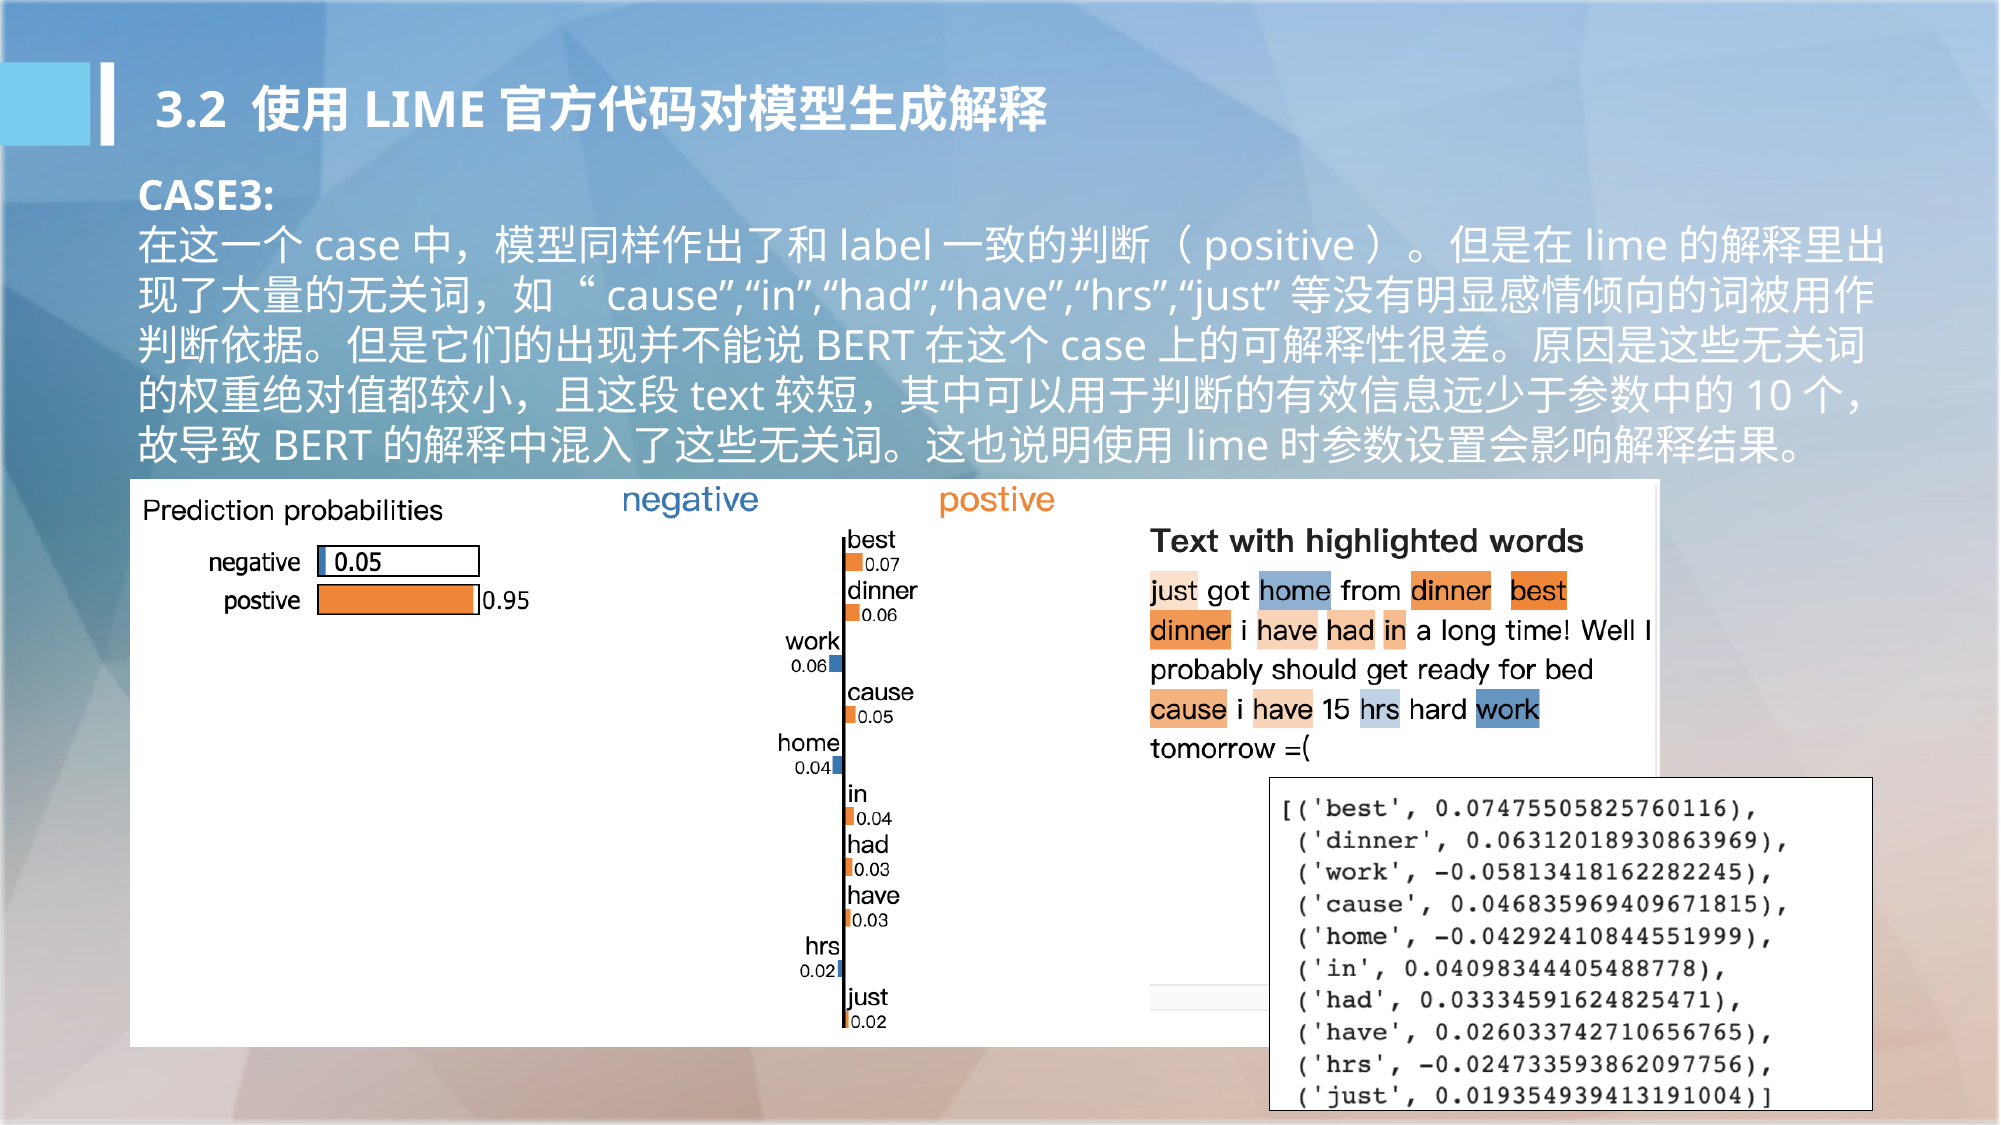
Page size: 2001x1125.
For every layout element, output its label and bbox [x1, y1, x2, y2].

text_box [0, 62, 115, 146]
picture [0, 0, 2000, 1124]
